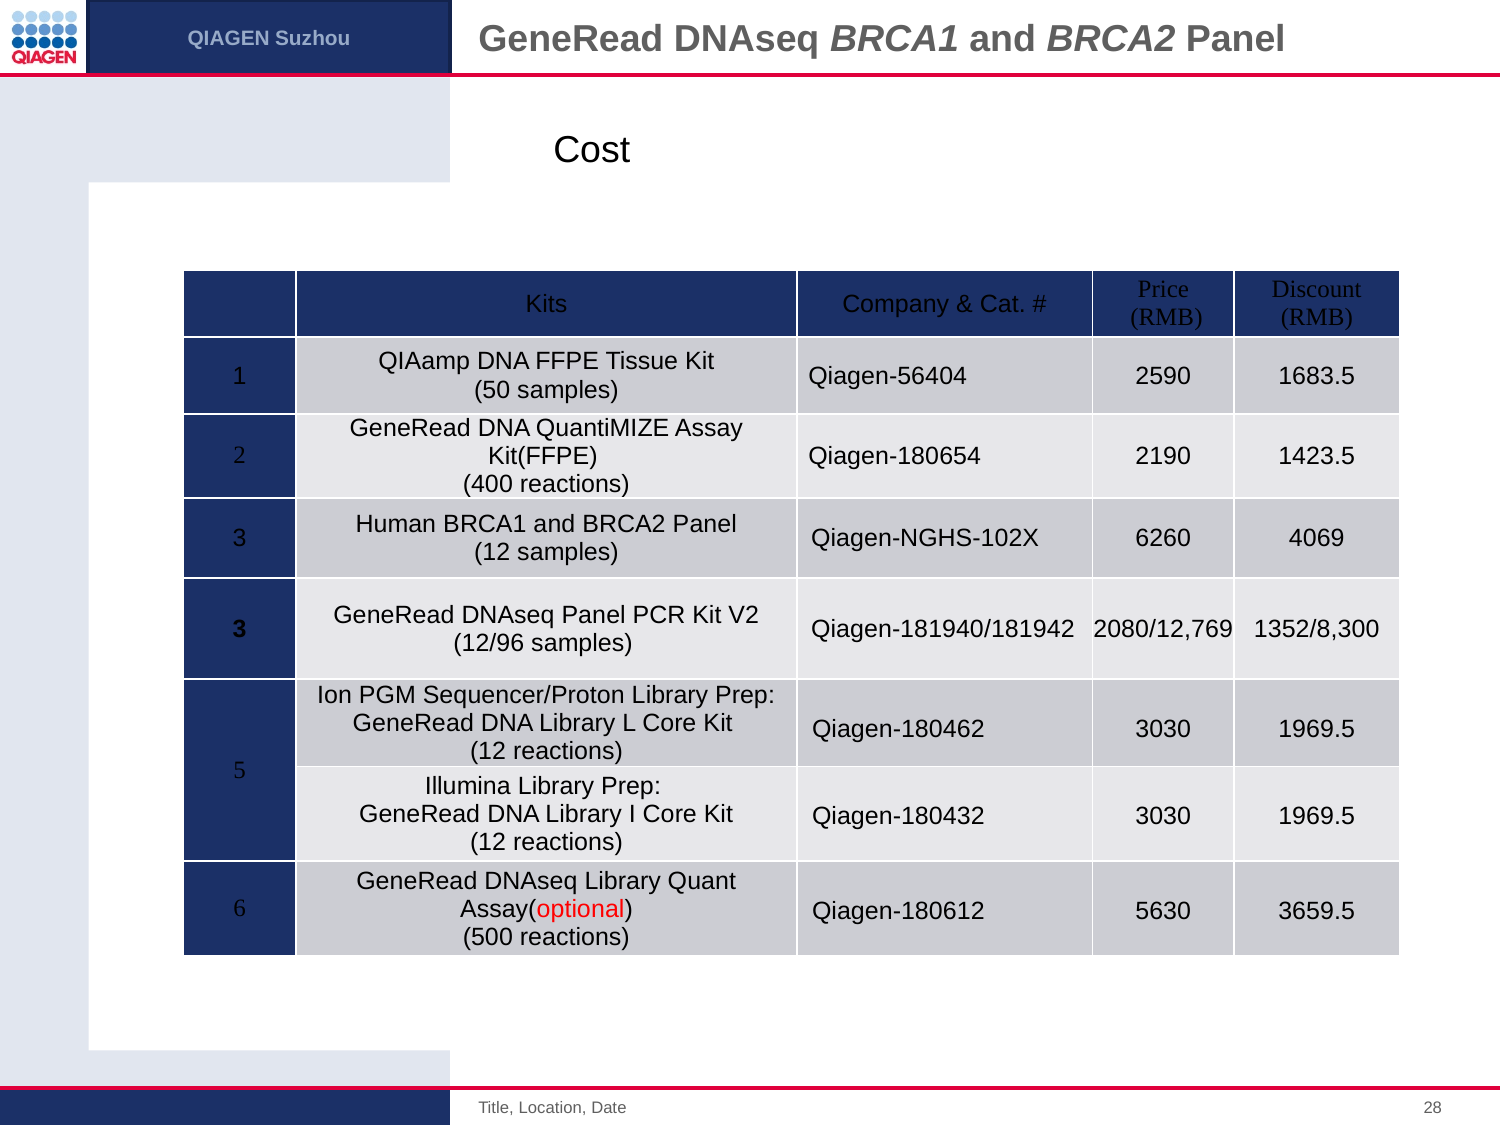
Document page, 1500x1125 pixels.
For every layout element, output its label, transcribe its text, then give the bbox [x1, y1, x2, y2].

table_cell 6 [184, 862, 295, 955]
table_cell Illumina Library Prep: GeneRead DNA Library I Core Kit (12 reactions) [297, 767, 796, 860]
table_cell Qiagen-180462 [798, 680, 1092, 766]
table_cell Ion PGM Sequencer/Proton Library Prep: GeneRead DNA Library L Core Kit (12 reactions) [297, 680, 796, 766]
list Cost [482, 125, 1475, 173]
table_cell 3030 [1093, 680, 1233, 766]
table_cell Human BRCA1 and BRCA2 Panel (12 samples) [297, 499, 796, 577]
table_cell Qiagen-180654 [798, 415, 1092, 497]
table_cell 1683.5 [1235, 338, 1399, 413]
table_cell Qiagen-180612 [798, 862, 1092, 955]
table_cell 1969.5 [1235, 767, 1399, 860]
table_cell Qiagen-181940/181942 [798, 579, 1092, 678]
slide_number 28 [1395, 1089, 1471, 1125]
table_cell QIAamp DNA FFPE Tissue Kit (50 samples) [297, 338, 796, 413]
table_cell 1 [184, 338, 295, 413]
table_cell 5630 [1093, 862, 1233, 955]
table_cell 1423.5 [1235, 415, 1399, 497]
table_cell 1352/8,300 [1235, 579, 1399, 678]
table_cell 6260 [1093, 499, 1233, 577]
table_cell 5 [184, 680, 295, 860]
table_cell 2080/12,769 [1093, 579, 1233, 678]
table_cell GeneRead DNAseq Panel PCR Kit V2 (12/96 samples) [297, 579, 796, 678]
title GeneRead DNAseq BRCA1 and BRCA2 Panel [478, 0, 1471, 74]
table_cell GeneRead DNAseq Library Quant Assay(optional) (500 reactions) [297, 862, 796, 955]
picture [0, 0, 86, 73]
table_cell 2190 [1093, 415, 1233, 497]
table_cell Qiagen-56404 [798, 338, 1092, 413]
table_cell 3659.5 [1235, 862, 1399, 955]
table_header Discount (RMB) [1235, 271, 1399, 336]
table_cell Qiagen-180432 [798, 767, 1092, 860]
footer Title, Location, Date [478, 1089, 1276, 1125]
table_header [184, 271, 295, 336]
table_header Kits [297, 271, 796, 336]
table_header Company & Cat. # [798, 271, 1092, 336]
table_cell 3 [184, 579, 295, 678]
table_cell 2 [184, 415, 295, 497]
table_header Price (RMB) [1093, 271, 1233, 336]
table_cell 3030 [1093, 767, 1233, 860]
table_cell 2590 [1093, 338, 1233, 413]
table_cell Qiagen-NGHS-102X [798, 499, 1092, 577]
table_cell 3 [184, 499, 295, 577]
table_cell 4069 [1235, 499, 1399, 577]
table_cell 1969.5 [1235, 680, 1399, 766]
table_cell GeneRead DNA QuantiMIZE Assay Kit(FFPE) (400 reactions) [297, 415, 796, 497]
